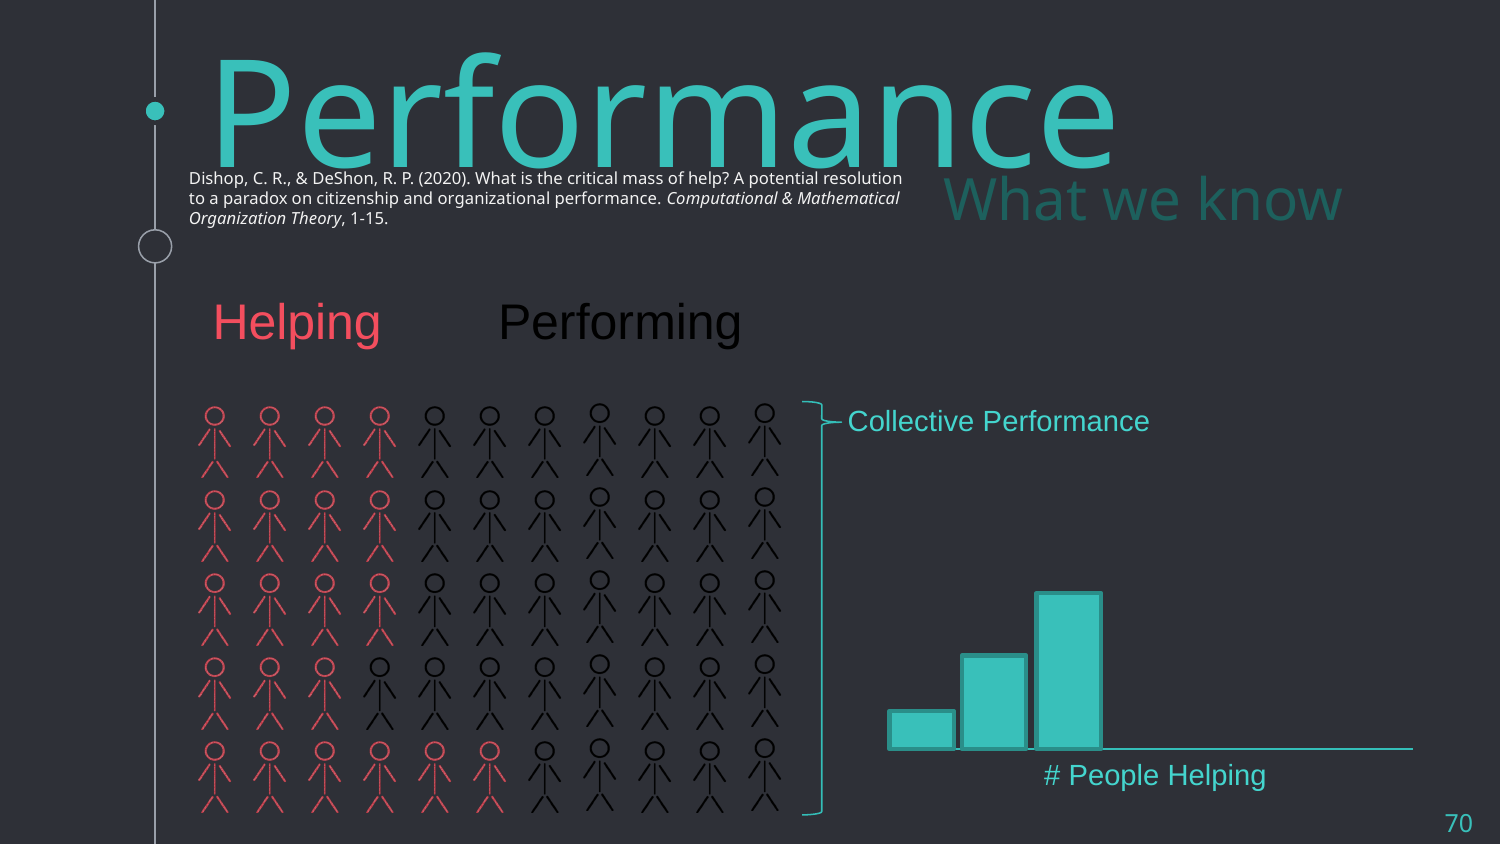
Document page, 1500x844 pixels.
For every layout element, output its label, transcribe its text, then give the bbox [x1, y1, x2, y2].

picture [306, 655, 343, 732]
picture [416, 404, 453, 481]
text_box Team Performance [928, 156, 1413, 190]
picture [691, 655, 728, 732]
picture [581, 652, 618, 729]
picture [251, 739, 288, 816]
picture [746, 485, 783, 562]
picture [416, 655, 453, 732]
picture [471, 404, 508, 481]
picture [306, 404, 343, 481]
picture [746, 401, 783, 478]
text_box [960, 653, 1028, 748]
picture [471, 739, 508, 816]
picture [526, 571, 563, 648]
picture [691, 404, 728, 481]
picture [581, 401, 618, 478]
picture [361, 571, 398, 648]
picture [196, 739, 233, 816]
picture [691, 487, 728, 564]
picture [581, 736, 618, 813]
picture [636, 487, 673, 564]
picture [416, 571, 453, 648]
picture [471, 571, 508, 648]
picture [306, 487, 343, 564]
picture [746, 568, 783, 645]
picture [251, 571, 288, 648]
picture [691, 739, 728, 816]
picture [526, 655, 563, 732]
picture [581, 485, 618, 562]
text_box [1034, 591, 1103, 748]
picture [636, 655, 673, 732]
picture [251, 487, 288, 564]
picture [636, 739, 673, 816]
picture [306, 739, 343, 816]
picture [526, 404, 563, 481]
text_box Collective Performance [832, 395, 1166, 445]
picture [361, 404, 398, 481]
picture [361, 487, 398, 564]
text_box Helping [197, 282, 397, 358]
text_box What we know [928, 190, 1470, 248]
text_box Performing [483, 282, 758, 358]
slide_number 70 [1398, 792, 1489, 844]
picture [526, 487, 563, 564]
picture [526, 739, 563, 816]
picture [361, 739, 398, 816]
picture [196, 571, 233, 648]
picture [636, 571, 673, 648]
text_box [887, 709, 956, 751]
picture [251, 655, 288, 732]
picture [691, 571, 728, 648]
list Dishop, C. R., & DeShon, R. P. (2020). What is the critical mass of help? A potential resolution to a paradox on citizenship and organizational performance. Computational & Mathematical Organization Theory, 1-15. [167, 153, 928, 229]
picture [471, 655, 508, 732]
picture [306, 571, 343, 648]
text_box # People Helping [1029, 757, 1282, 799]
picture [196, 487, 233, 564]
picture [196, 655, 233, 732]
picture [471, 487, 508, 564]
picture [416, 487, 453, 564]
picture [746, 652, 783, 729]
picture [581, 568, 618, 645]
picture [251, 404, 288, 481]
text_box [802, 400, 832, 816]
picture [746, 736, 783, 813]
picture [361, 655, 398, 732]
picture [636, 404, 673, 481]
picture [416, 739, 453, 816]
picture [196, 404, 233, 481]
